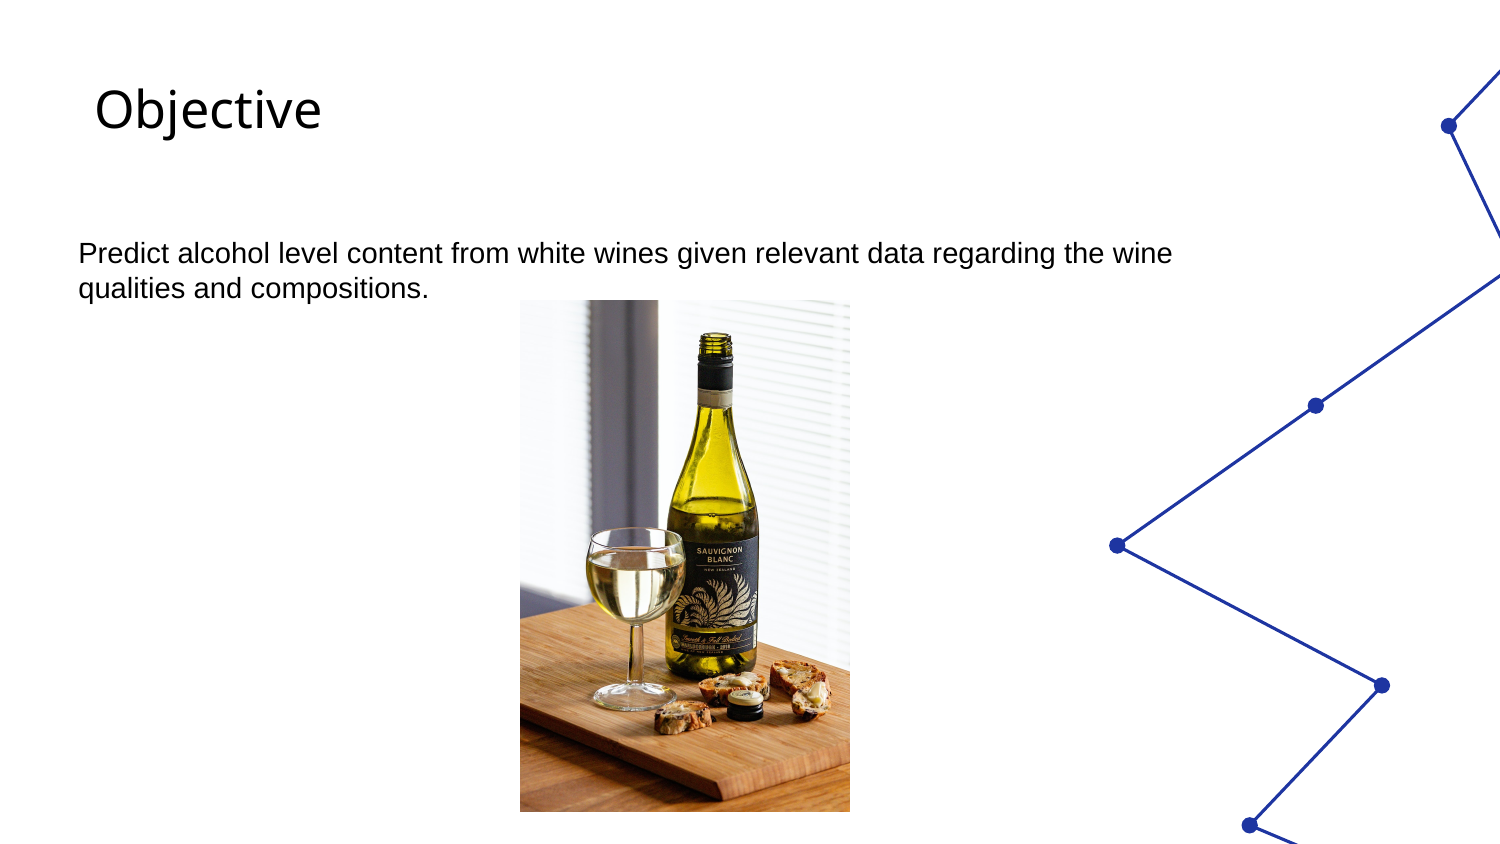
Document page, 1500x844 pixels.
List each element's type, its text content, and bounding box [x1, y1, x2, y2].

text_box Predict alcohol level content from white wines given relevant data regarding the wine qualities and compositions. [63, 218, 1231, 319]
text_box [493, 230, 1500, 770]
picture [519, 300, 850, 812]
title Objective [79, 68, 1426, 148]
